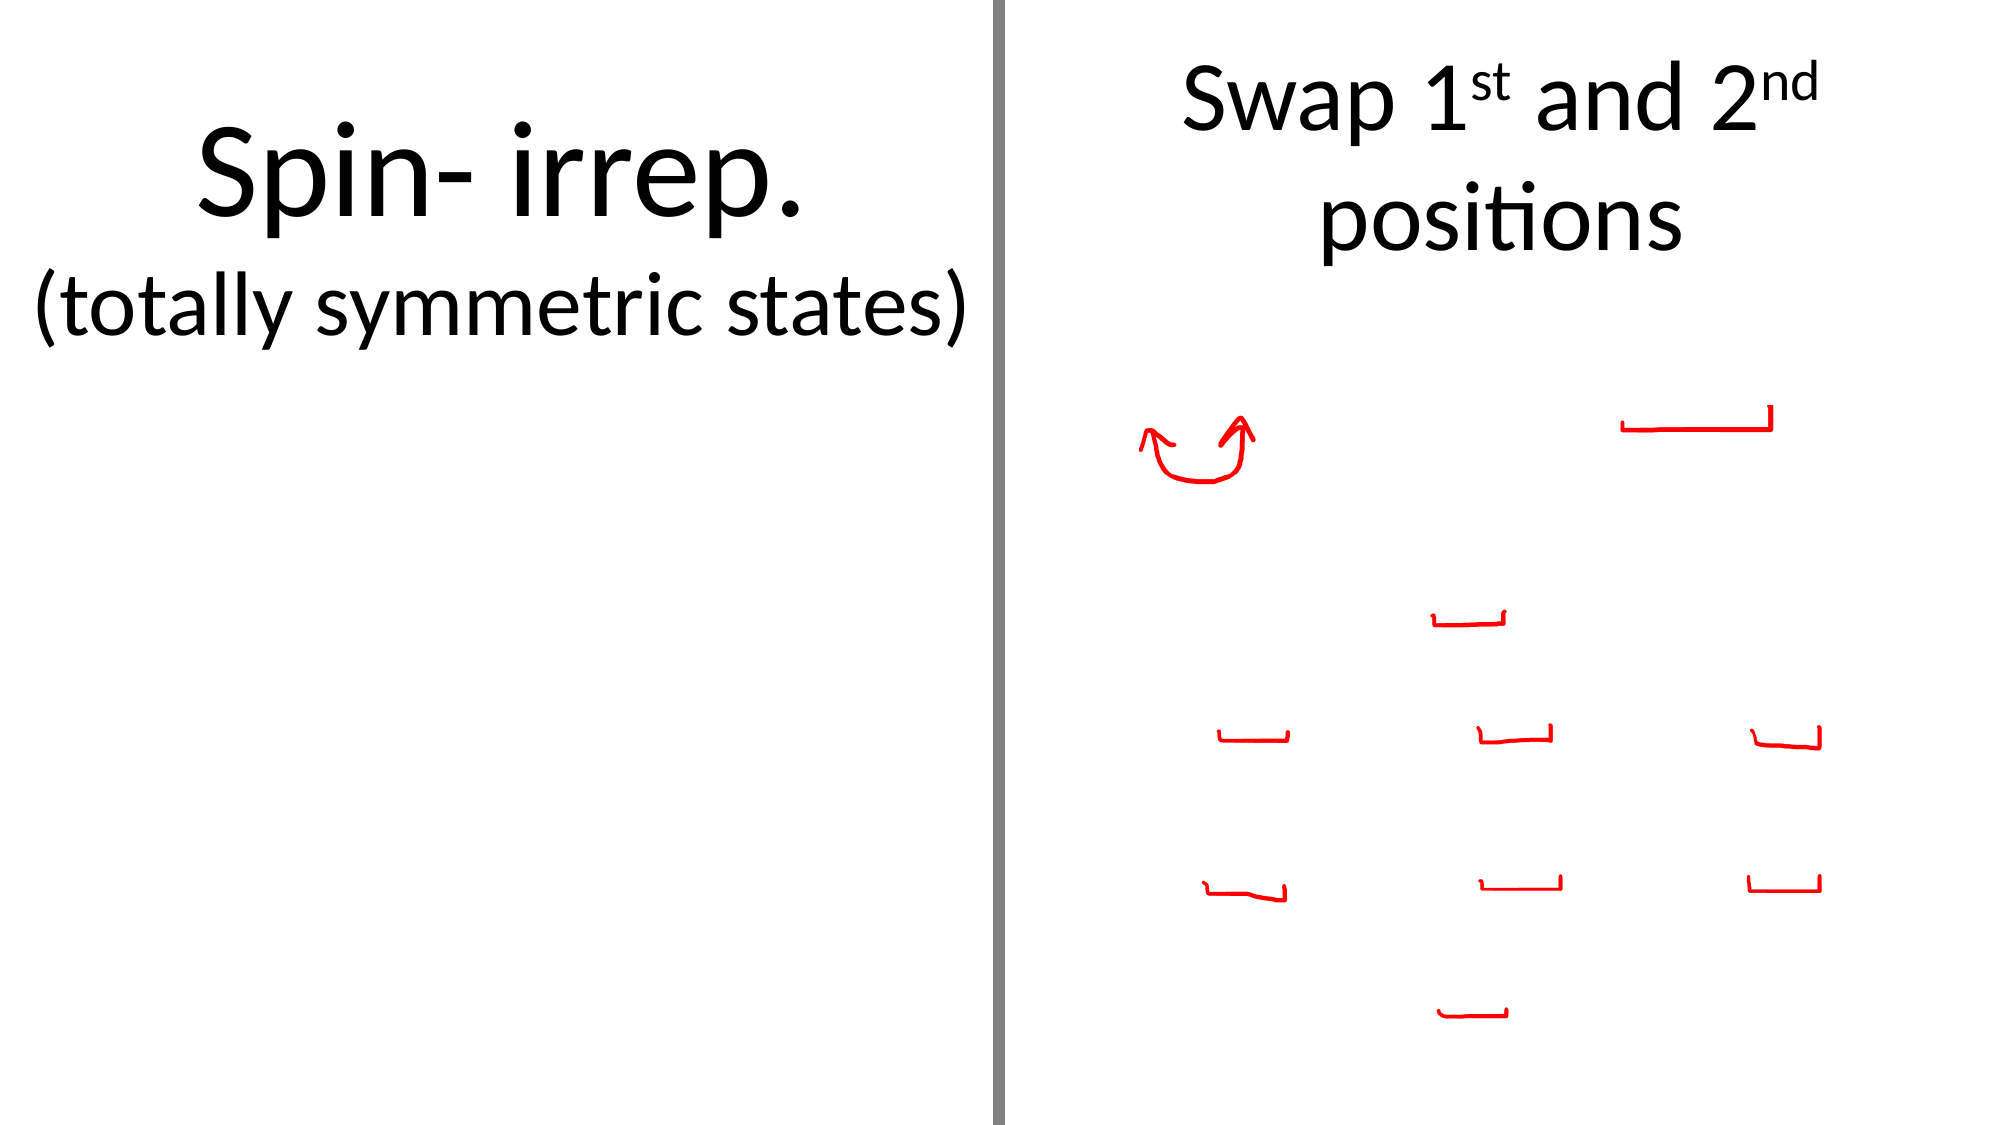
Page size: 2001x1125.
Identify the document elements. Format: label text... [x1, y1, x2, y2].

picture [1139, 405, 1831, 1028]
text_box Swap 1st and 2nd positions [1000, 23, 2000, 278]
